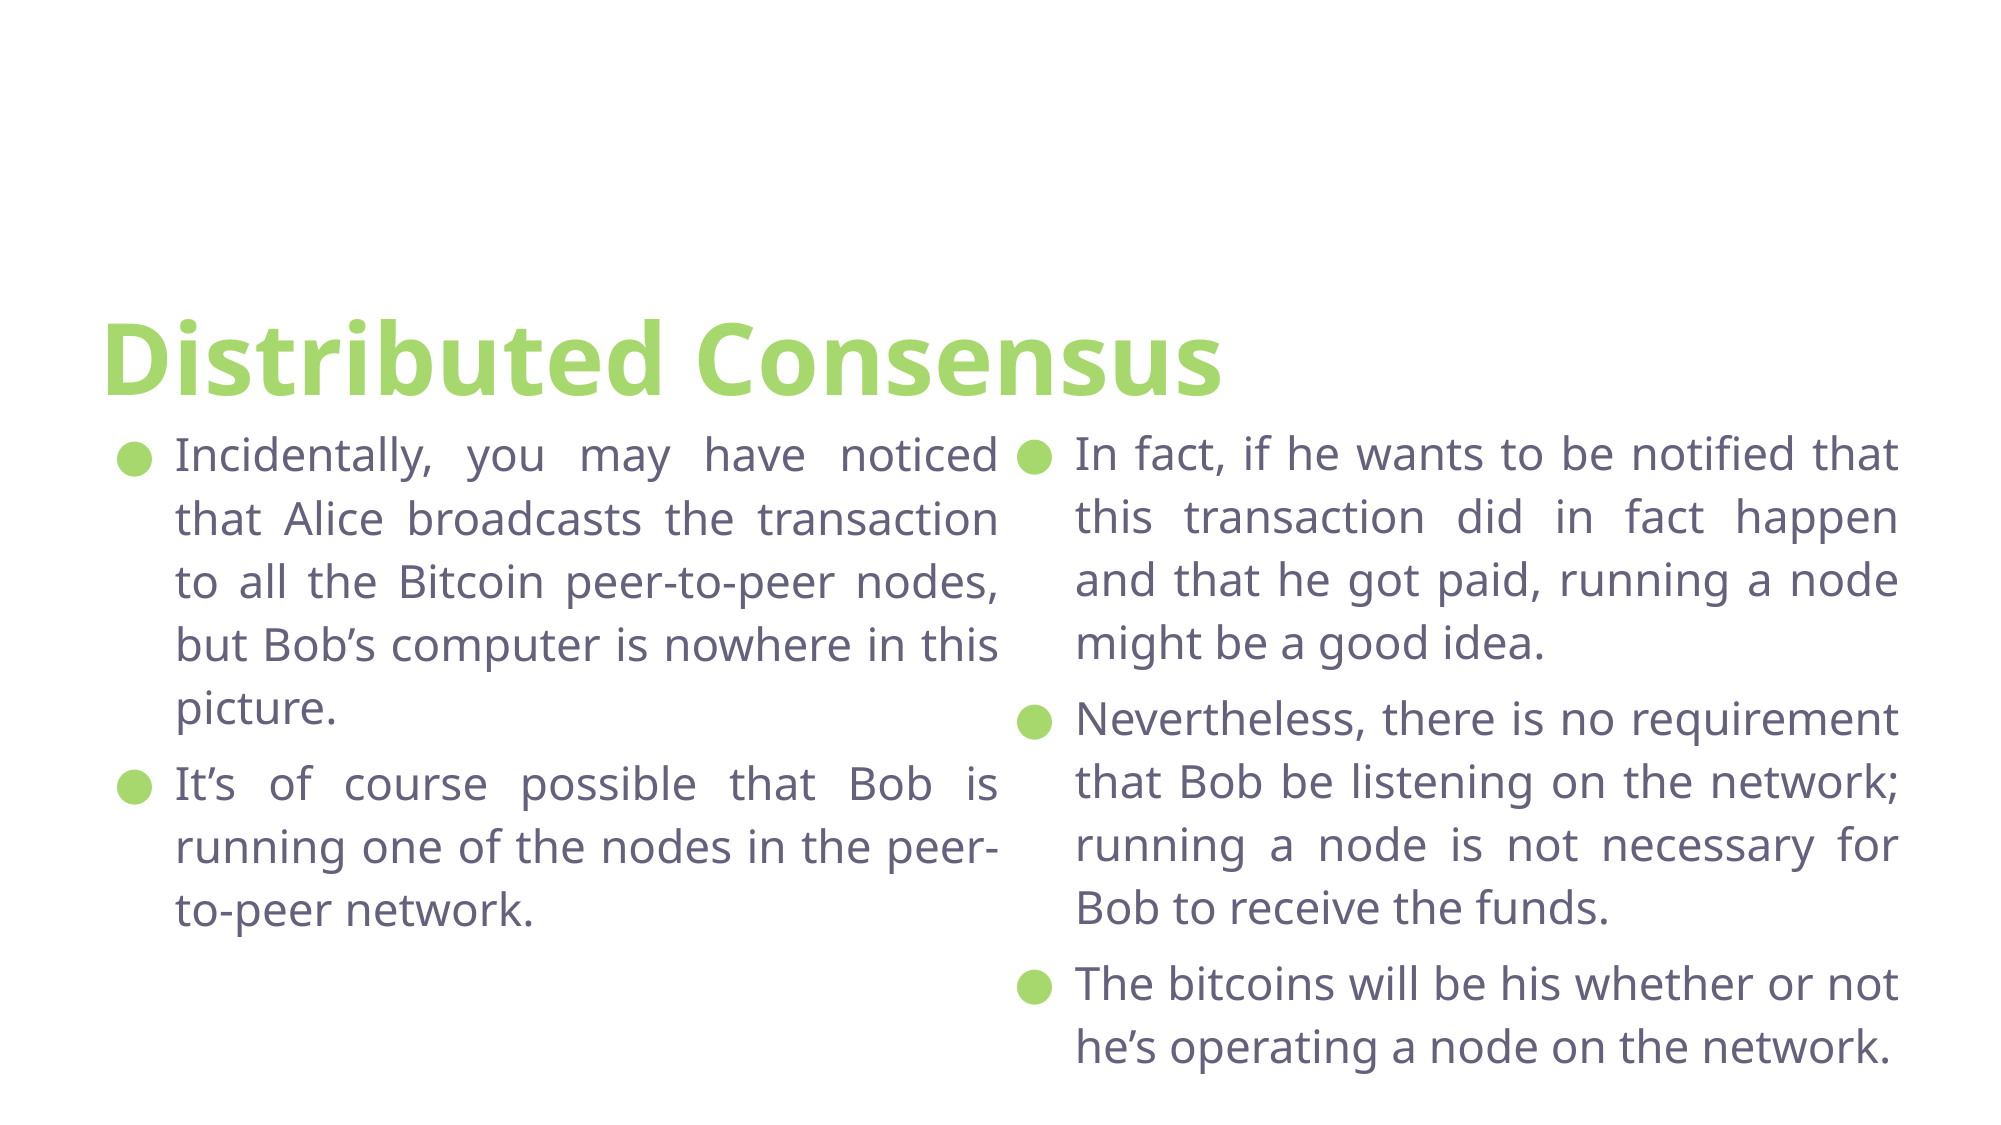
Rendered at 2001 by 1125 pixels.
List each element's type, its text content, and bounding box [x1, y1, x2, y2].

list Incidentally, you may have noticed that Alice broadcasts the transaction to all the Bitcoin peer‐to‐peer nodes, but Bob’s computer is nowhere in this picture. It’s of course possible that Bob is running one of the nodes in the peer‐to‐peer network. [99, 417, 1000, 1001]
text_box In fact, if he wants to be notified that this transaction did in fact happen and that he got paid, running a node might be a good idea. Nevertheless, there is no requirement that Bob be listening on the network; running a node is not necessary for Bob to receive the funds. The bitcoins will be his whether or not he’s operating a node on the network. [999, 415, 1900, 999]
title Distributed Consensus [99, 228, 1478, 416]
